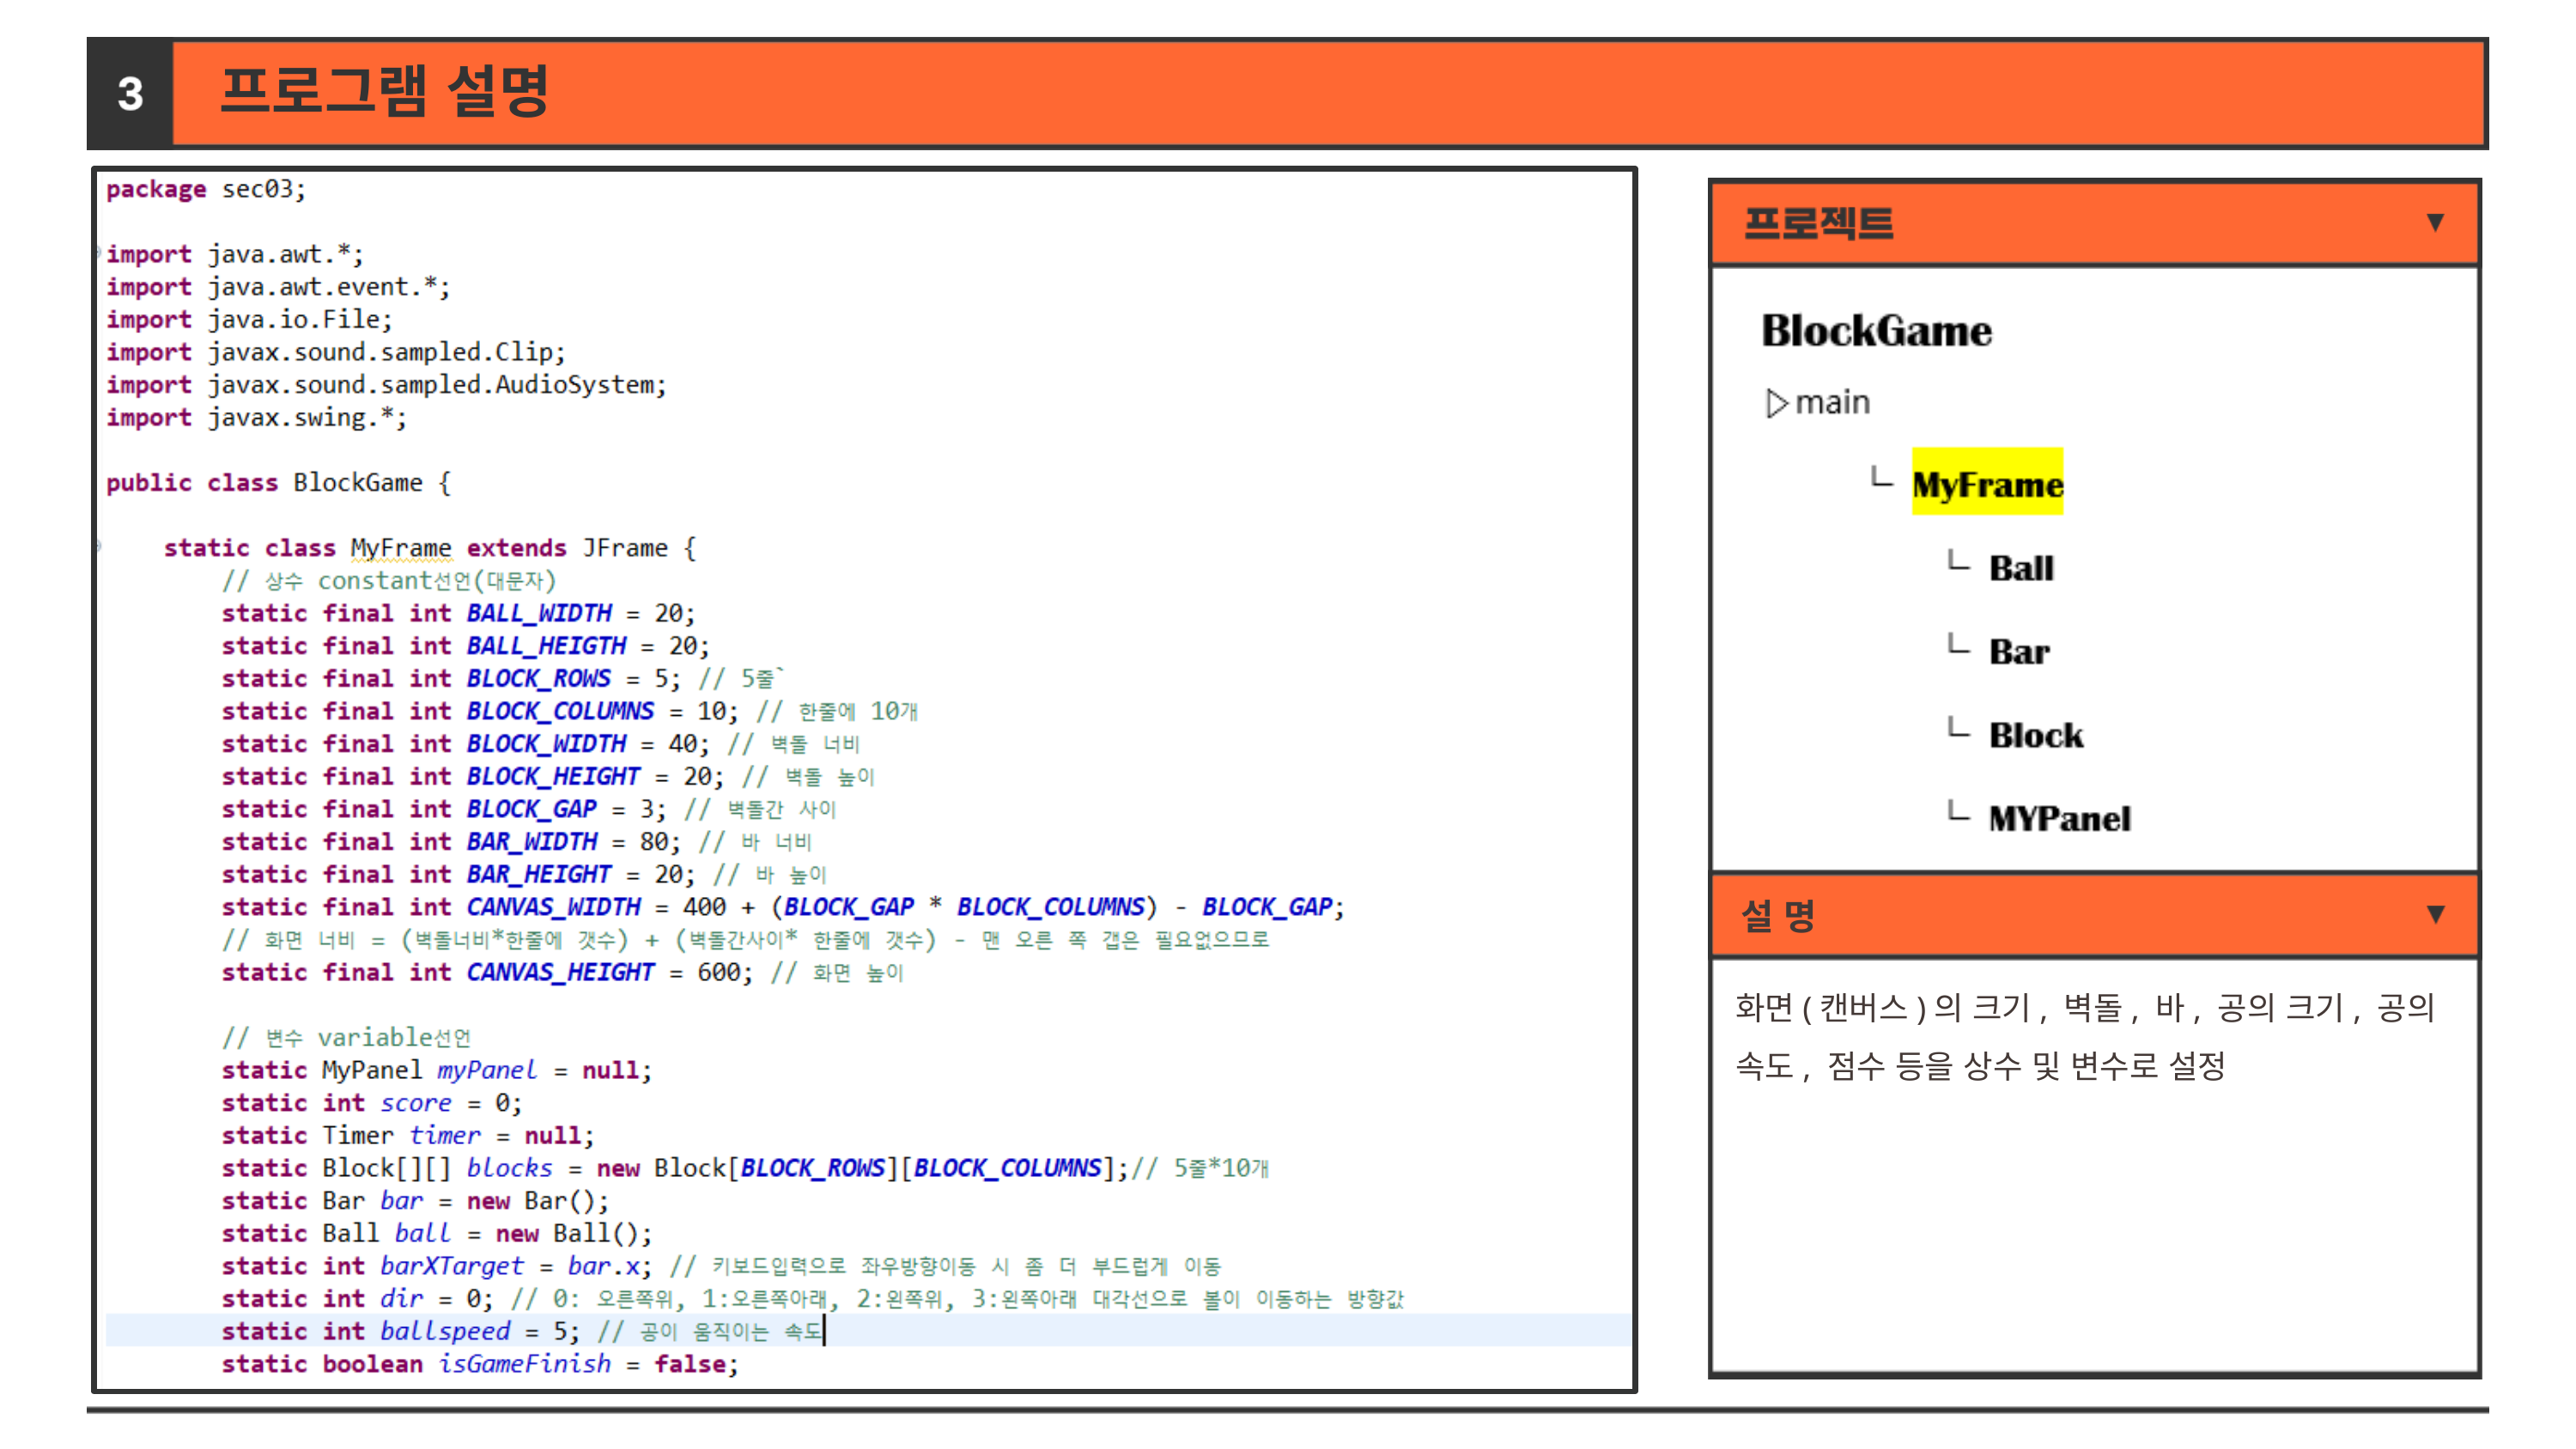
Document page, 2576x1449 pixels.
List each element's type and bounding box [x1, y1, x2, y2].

text_box [1708, 275, 2482, 870]
picture [1729, 176, 2283, 855]
text_box [1708, 178, 1727, 269]
text_box [1934, 178, 2482, 269]
text_box [2425, 214, 2445, 233]
text_box [1708, 967, 2482, 1379]
text_box [87, 37, 174, 150]
text_box [87, 1398, 2489, 1422]
text_box [92, 167, 1637, 1393]
text_box [174, 37, 2489, 150]
picture [100, 45, 181, 158]
text_box [2426, 906, 2445, 925]
text_box [1708, 870, 2482, 961]
